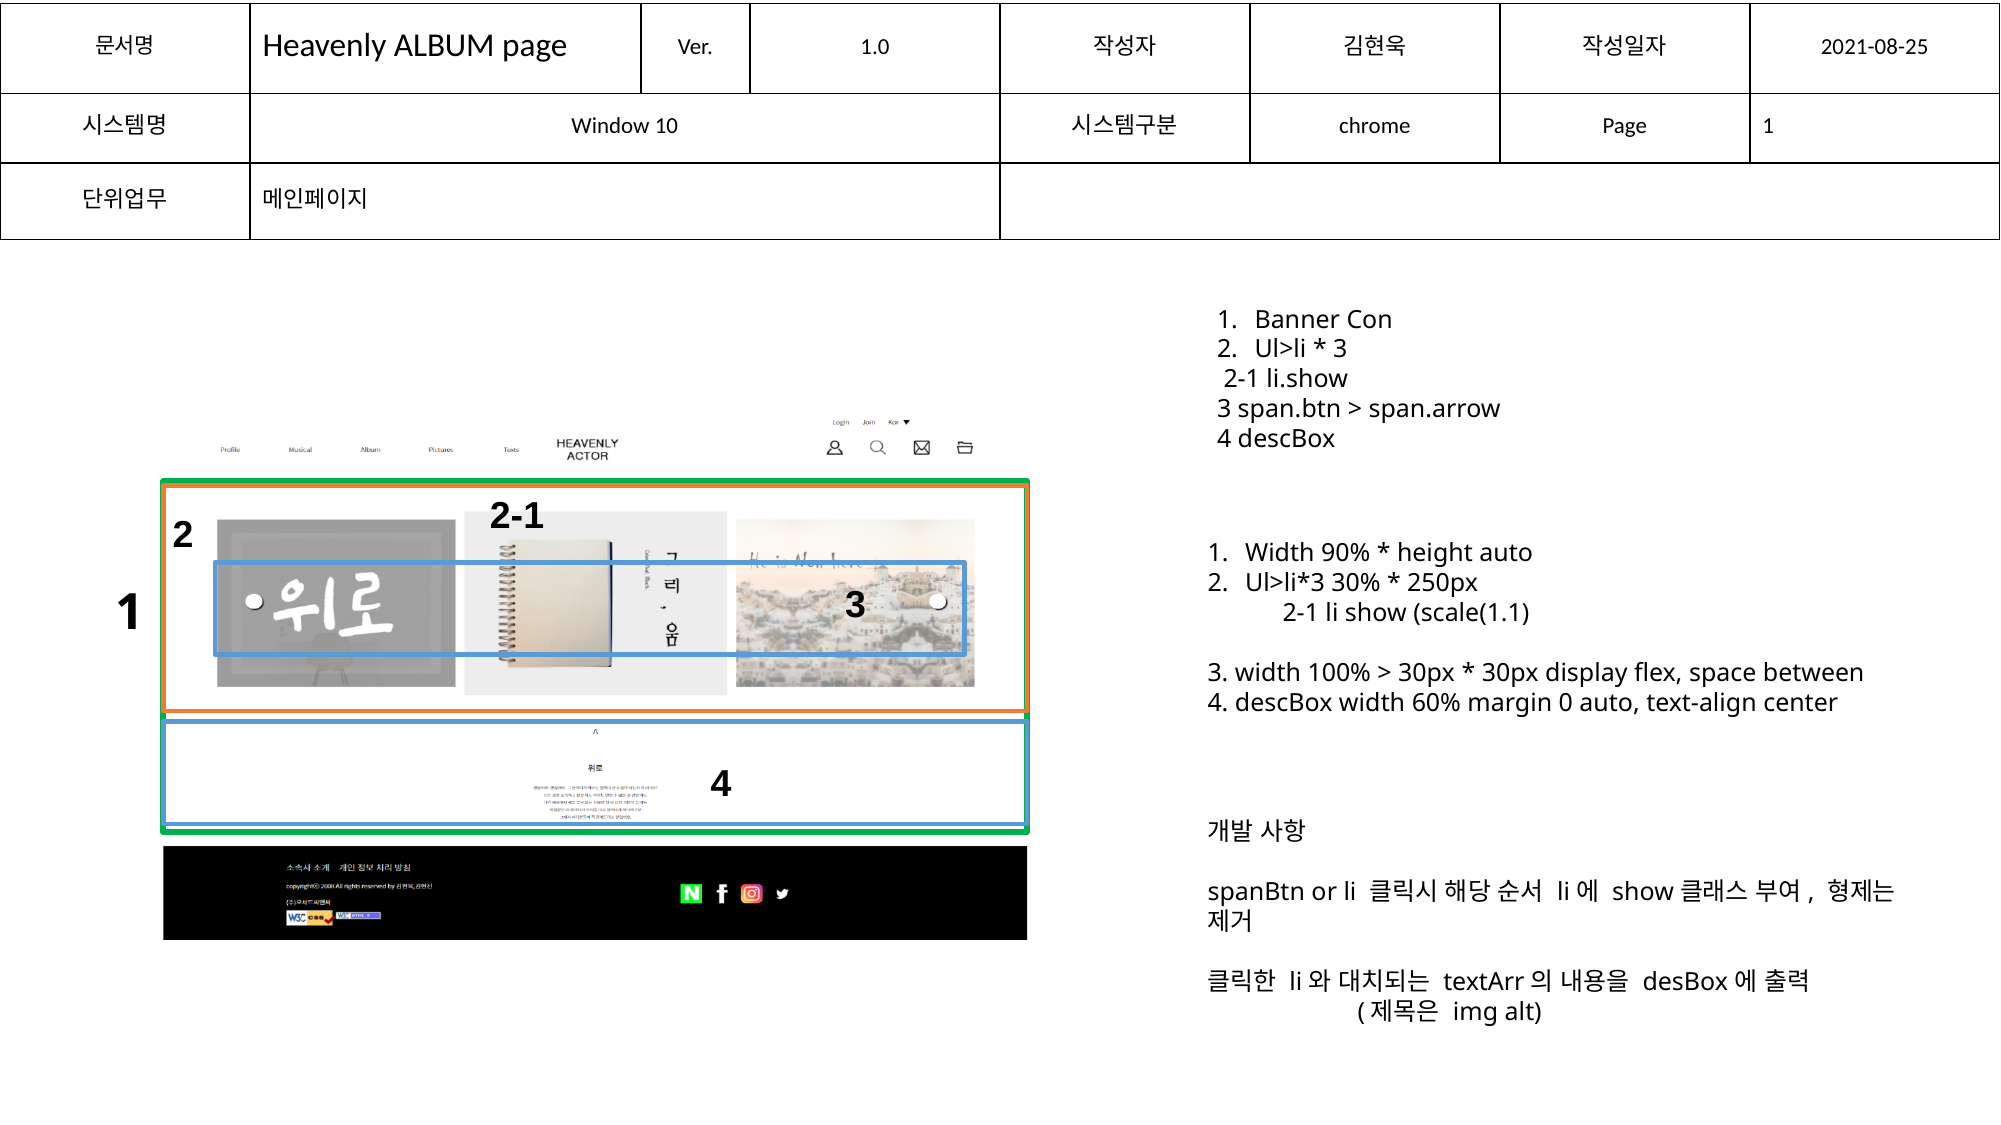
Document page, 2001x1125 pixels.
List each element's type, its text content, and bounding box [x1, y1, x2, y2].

text_box Width 90% * height auto Ul>li*3 30% * 250px 2-1 li show (scale(1.1) 3. width 100% > 30px * 30px display flex, space between 4. descBox width 60% margin 0 auto, text-align center [1192, 529, 1945, 724]
table_header 2021-08-25 [1751, 4, 1999, 93]
table_header 문서명 [1, 4, 249, 93]
table_cell 1 [1751, 94, 1999, 162]
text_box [163, 414, 1028, 940]
text_box 개발 사항 spanBtn or li 클릭시 해당 순서 li에 show클래스 부여, 형제는 제거 클릭한 li와 대치되는 textArr의 내용을 desBox에 출력 (제목은 img alt) [1192, 808, 1945, 1033]
table_header Heavenly ALBUM page [251, 4, 640, 93]
table_header 1.0 [751, 4, 999, 93]
table_cell 단위업무 [1, 164, 249, 239]
table_cell 시스템명 [1, 94, 249, 162]
text_box 2 [157, 502, 163, 563]
table_cell 메인페이지 [251, 164, 999, 239]
table_header 김현욱 [1251, 4, 1499, 93]
table_cell Page [1501, 94, 1749, 162]
table_header 작성자 [1001, 4, 1249, 93]
table_header Ver. [642, 4, 749, 93]
table_cell chrome [1251, 94, 1499, 162]
table_header 작성일자 [1501, 4, 1749, 93]
text_box Banner Con Ul>li * 3 2-1 li.show 3 span.btn > span.arrow 4 descBox [1202, 295, 1563, 506]
table_cell [1001, 164, 1999, 239]
table_cell Window 10 [251, 94, 999, 162]
table_cell 시스템구분 [1001, 94, 1249, 162]
text_box 1 [100, 571, 157, 647]
